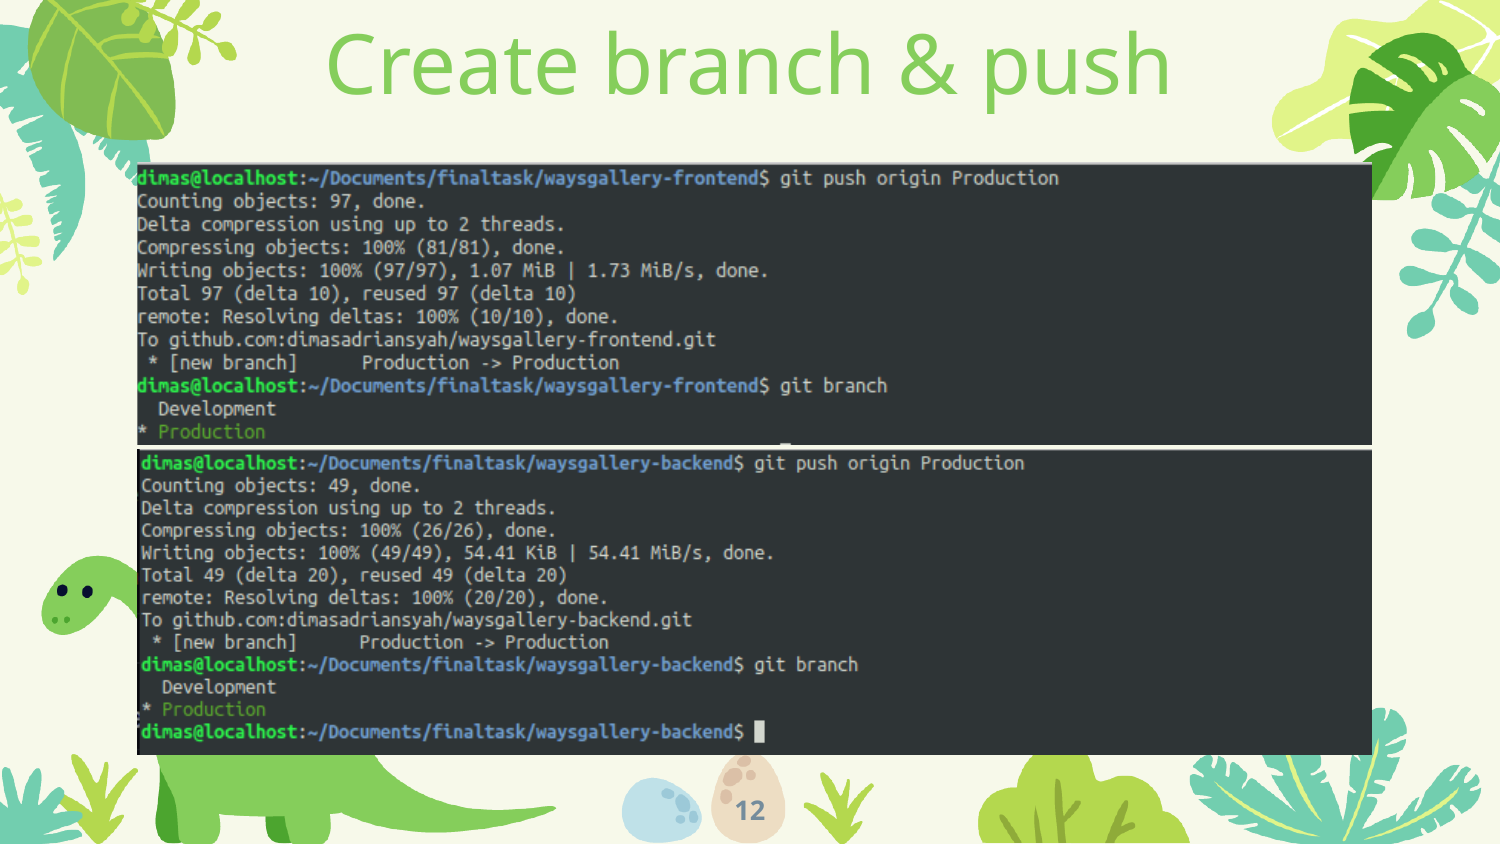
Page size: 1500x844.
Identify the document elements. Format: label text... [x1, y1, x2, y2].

title Create branch & push [0, 0, 1500, 113]
picture [0, 113, 1500, 844]
slide_number ‹#› [705, 779, 795, 844]
